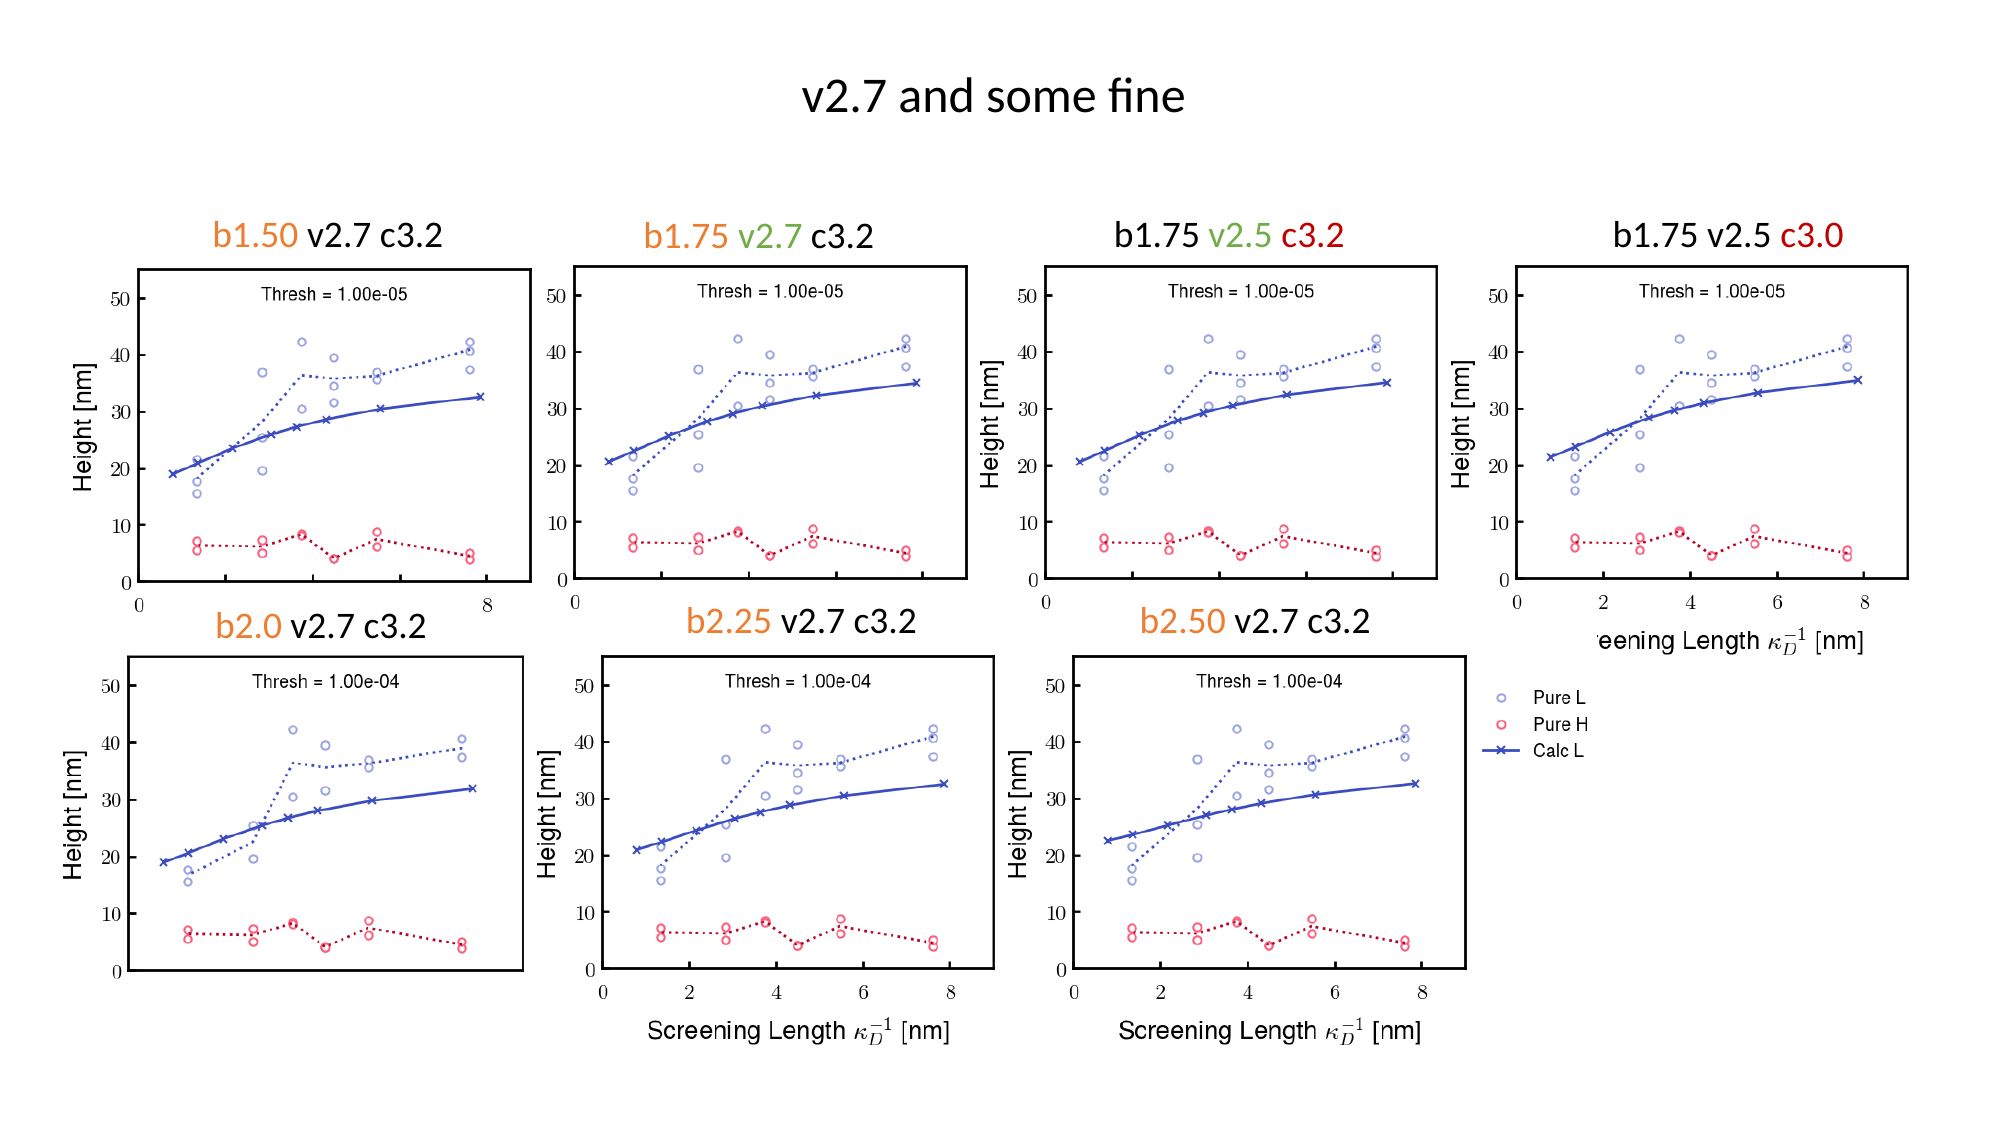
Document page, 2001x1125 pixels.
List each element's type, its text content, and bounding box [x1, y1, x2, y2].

text_box b1.50 v2.7 c3.2 [197, 202, 459, 233]
text_box b1.75 v2.5 c3.0 [1597, 202, 1859, 230]
text_box v2.7 and some fine [581, 55, 1407, 131]
text_box b1.75 v2.5 c3.2 [1098, 202, 1360, 230]
picture [54, 230, 1919, 1056]
text_box b1.75 v2.7 c3.2 [628, 203, 890, 230]
